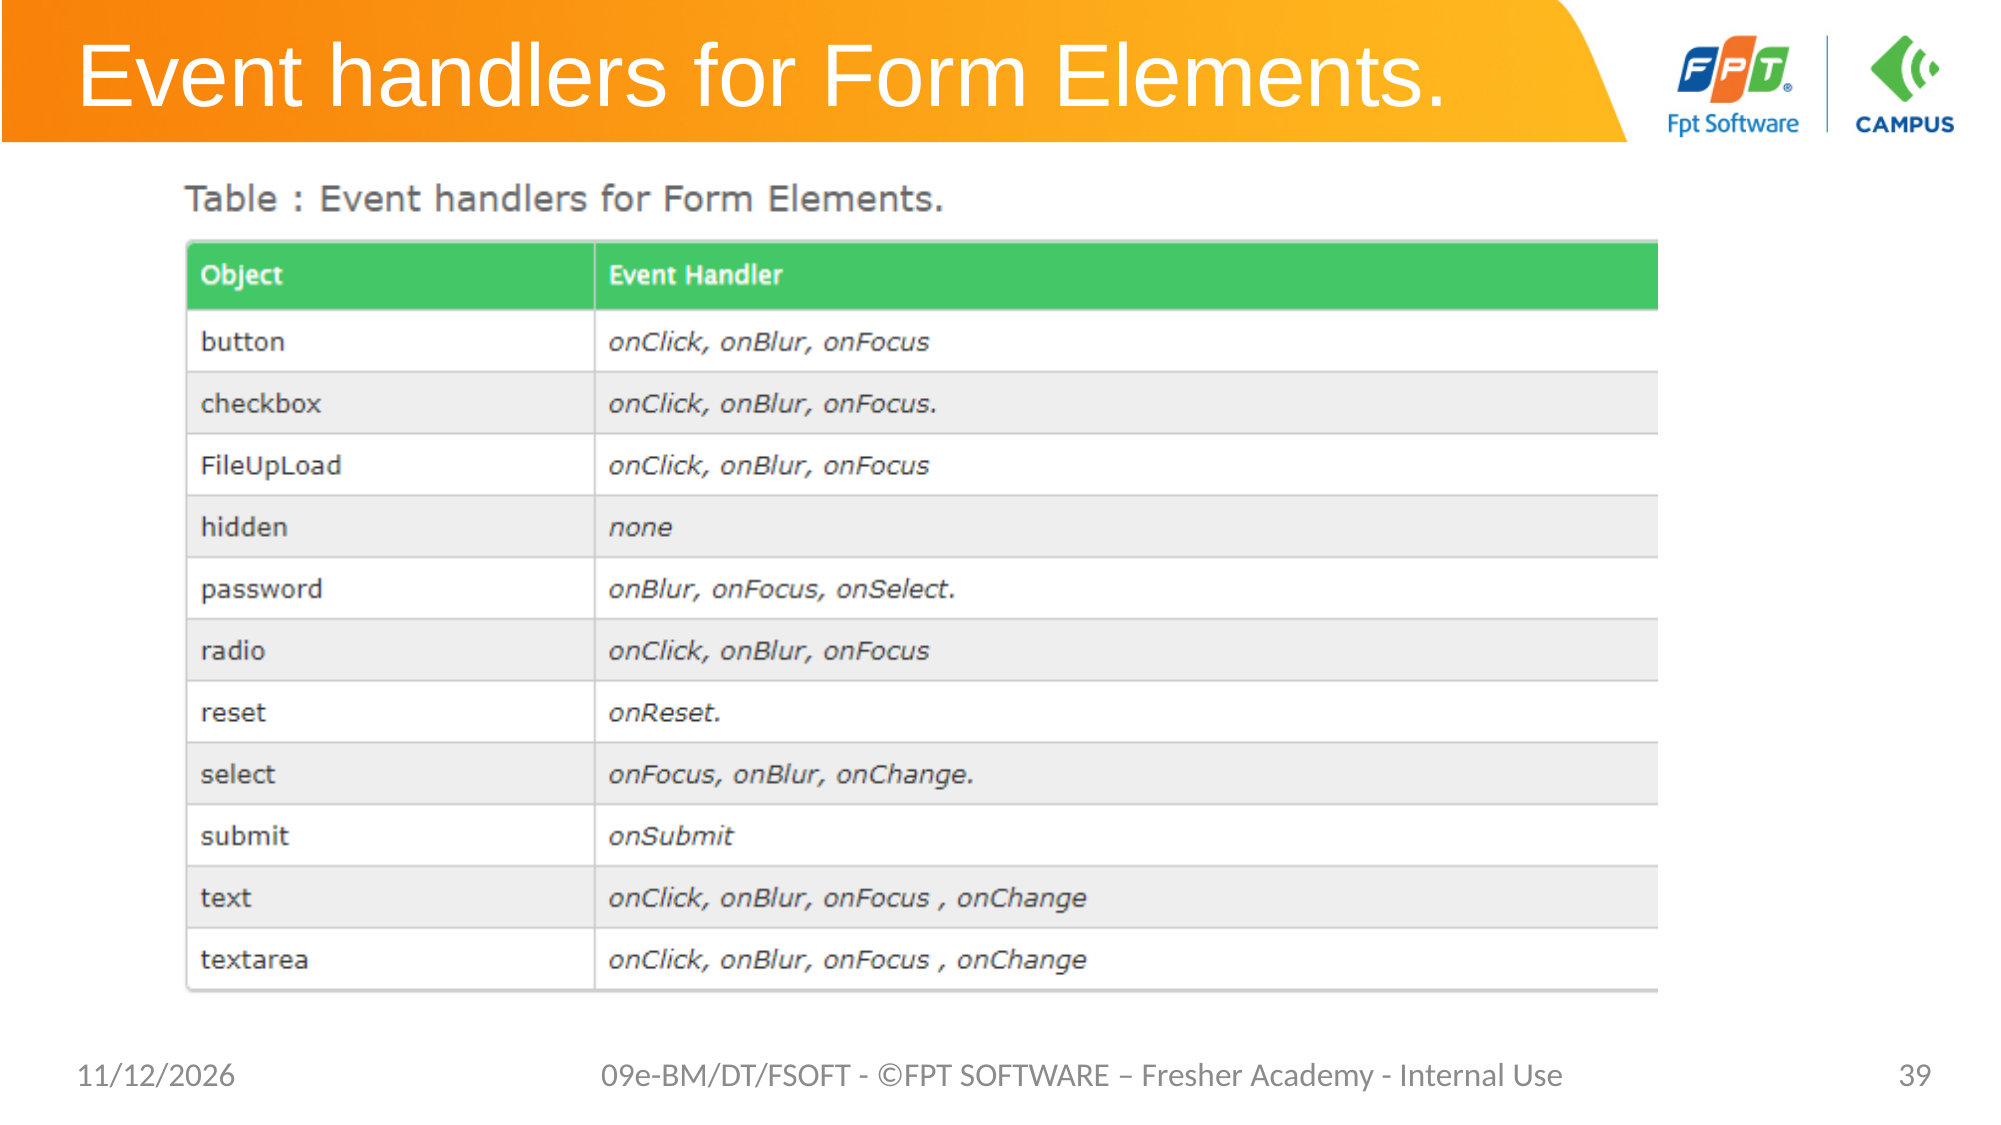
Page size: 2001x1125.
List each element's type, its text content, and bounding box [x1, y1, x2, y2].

slide_number 39 [1800, 1042, 1947, 1103]
picture [2, 0, 1998, 1125]
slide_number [60, 1042, 360, 1103]
title Event handlers for Form Elements. [60, 0, 1567, 141]
footer 09e-BM/DT/FSOFT - ©FPT SOFTWARE – Fresher Academy - Internal Use [385, 1042, 1780, 1103]
